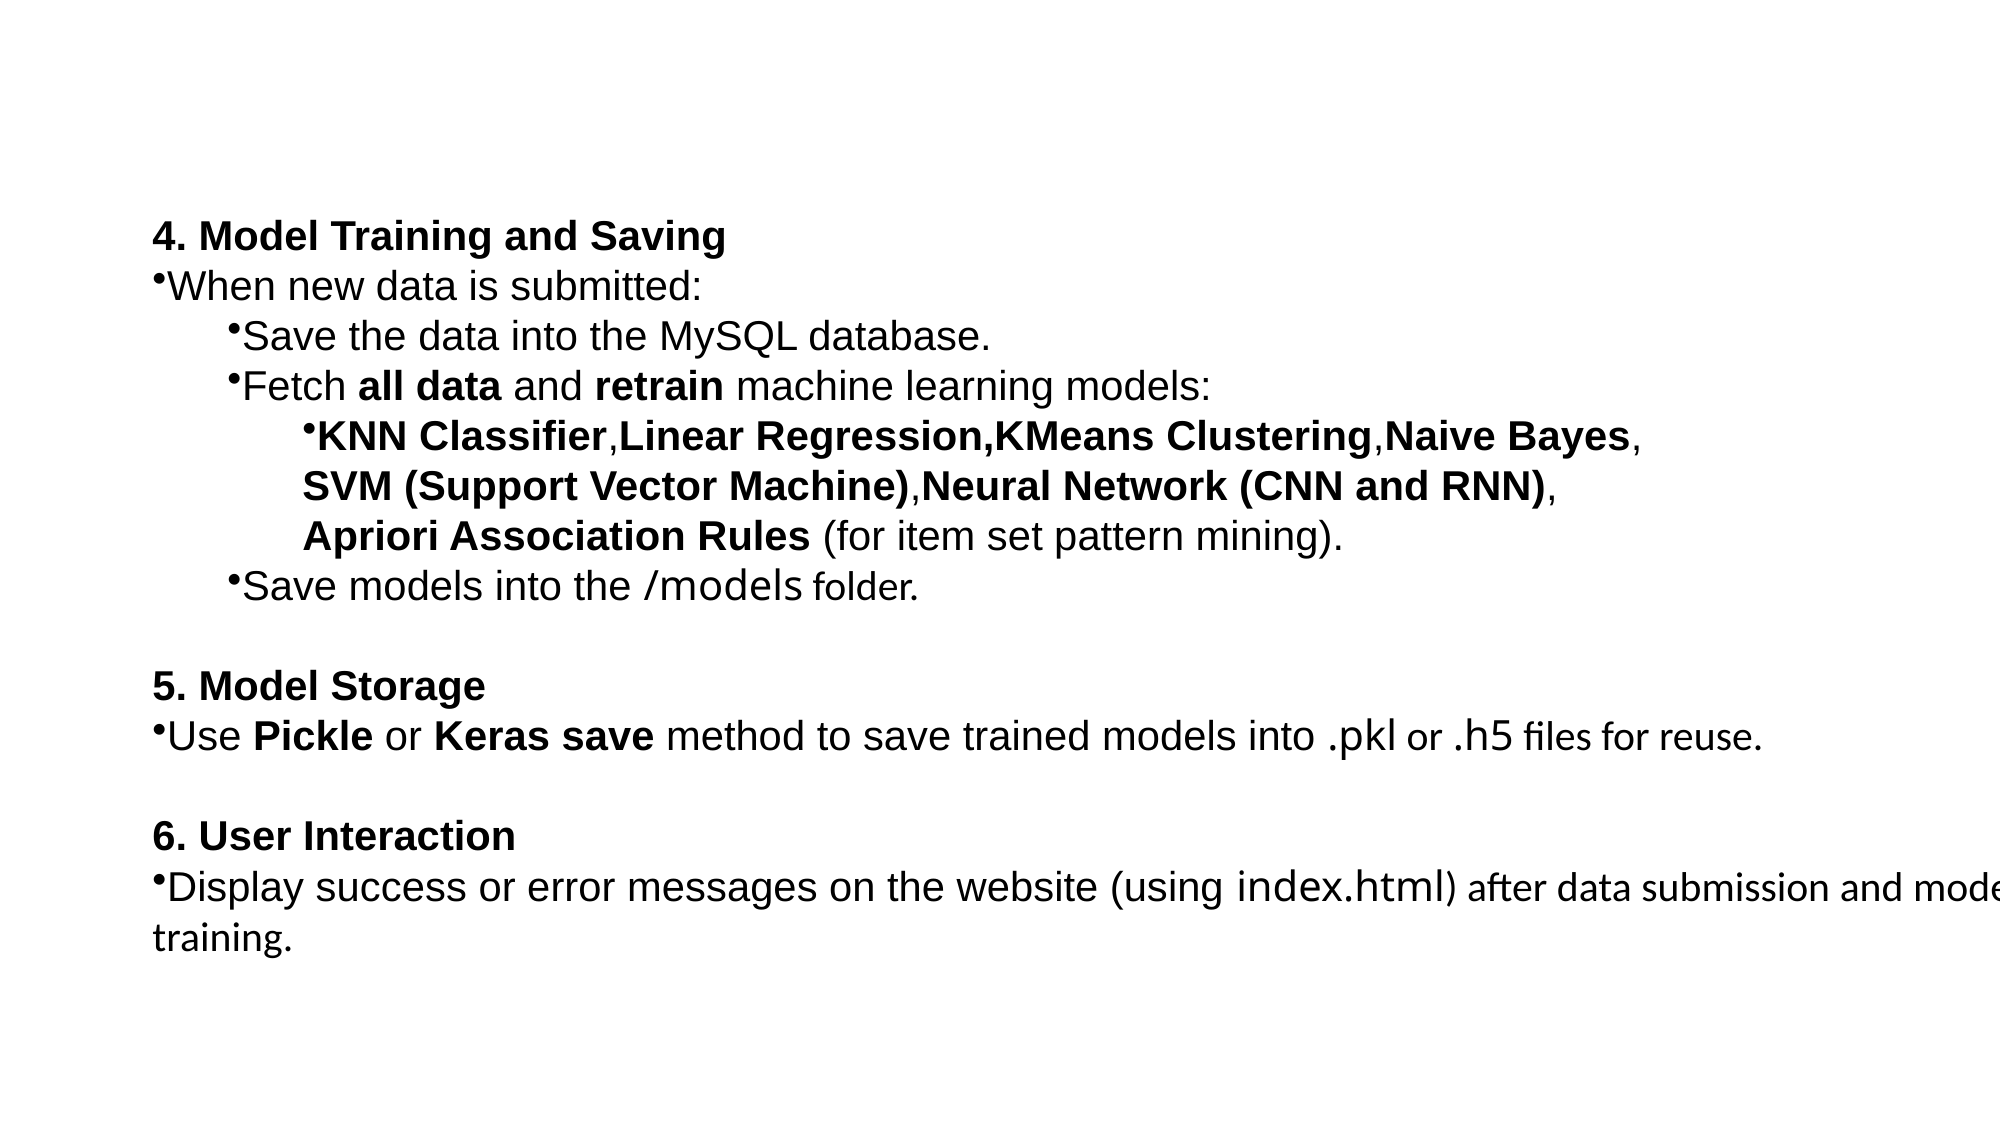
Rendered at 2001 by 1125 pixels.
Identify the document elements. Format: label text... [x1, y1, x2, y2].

list 4. Model Training and Saving When new data is submitted: Save the data into the MySQL database. Fetch all data and retrain machine learning models: KNN Classifier,Linear Regression,KMeans Clustering,Naive Bayes, SVM (Support Vector Machine),Neural Network (CNN and RNN), Apriori Association Rules (for item set pattern mining). Save models into the /models folder. 5. Model Storage Use Pickle or Keras save method to save trained models into .pkl or .h5 files for reuse. 6. User Interaction Display success or error messages on the website (using index.html) after data submission and model training. [137, 201, 2000, 1017]
